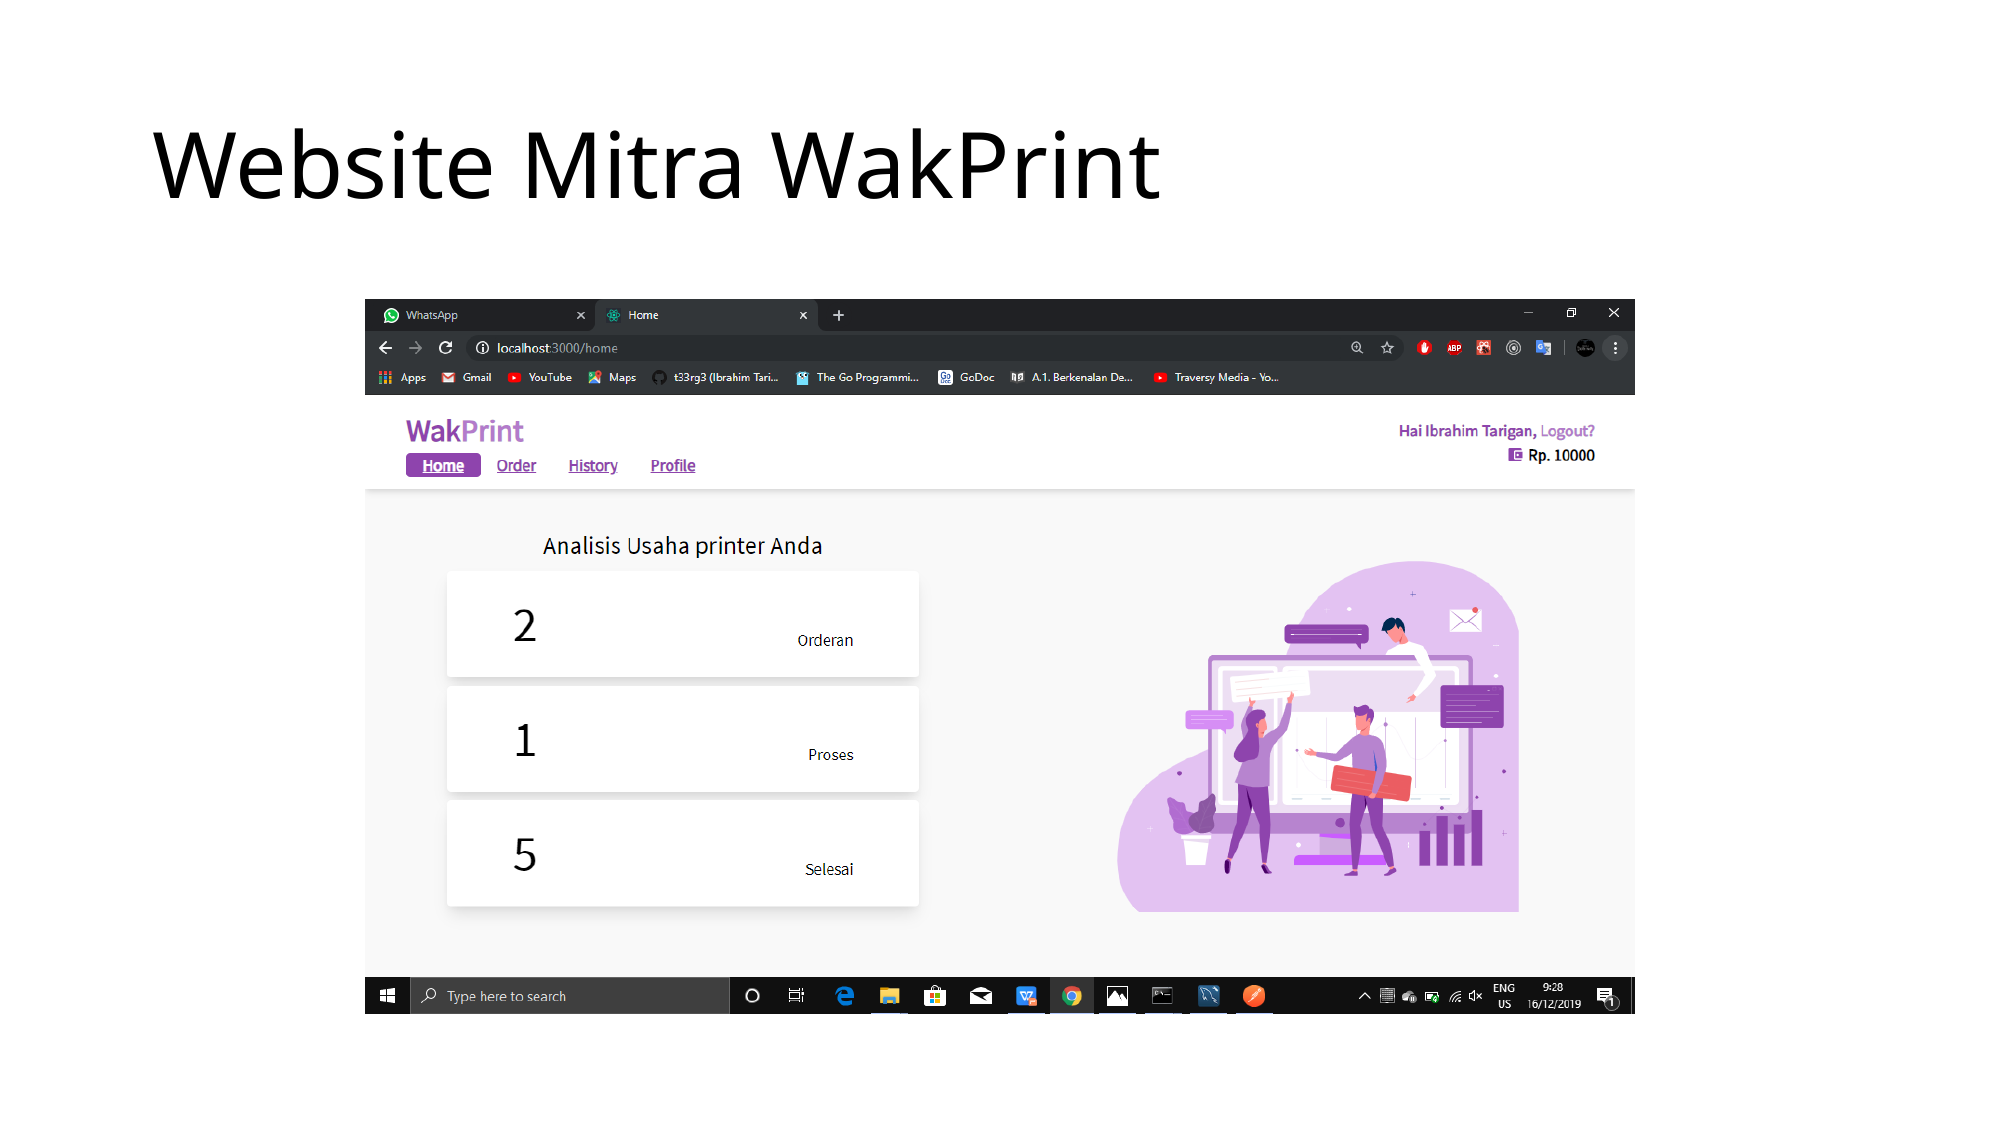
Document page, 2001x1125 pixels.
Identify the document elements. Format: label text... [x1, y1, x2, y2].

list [364, 299, 1635, 1014]
title Website Mitra WakPrint [137, 59, 1863, 278]
